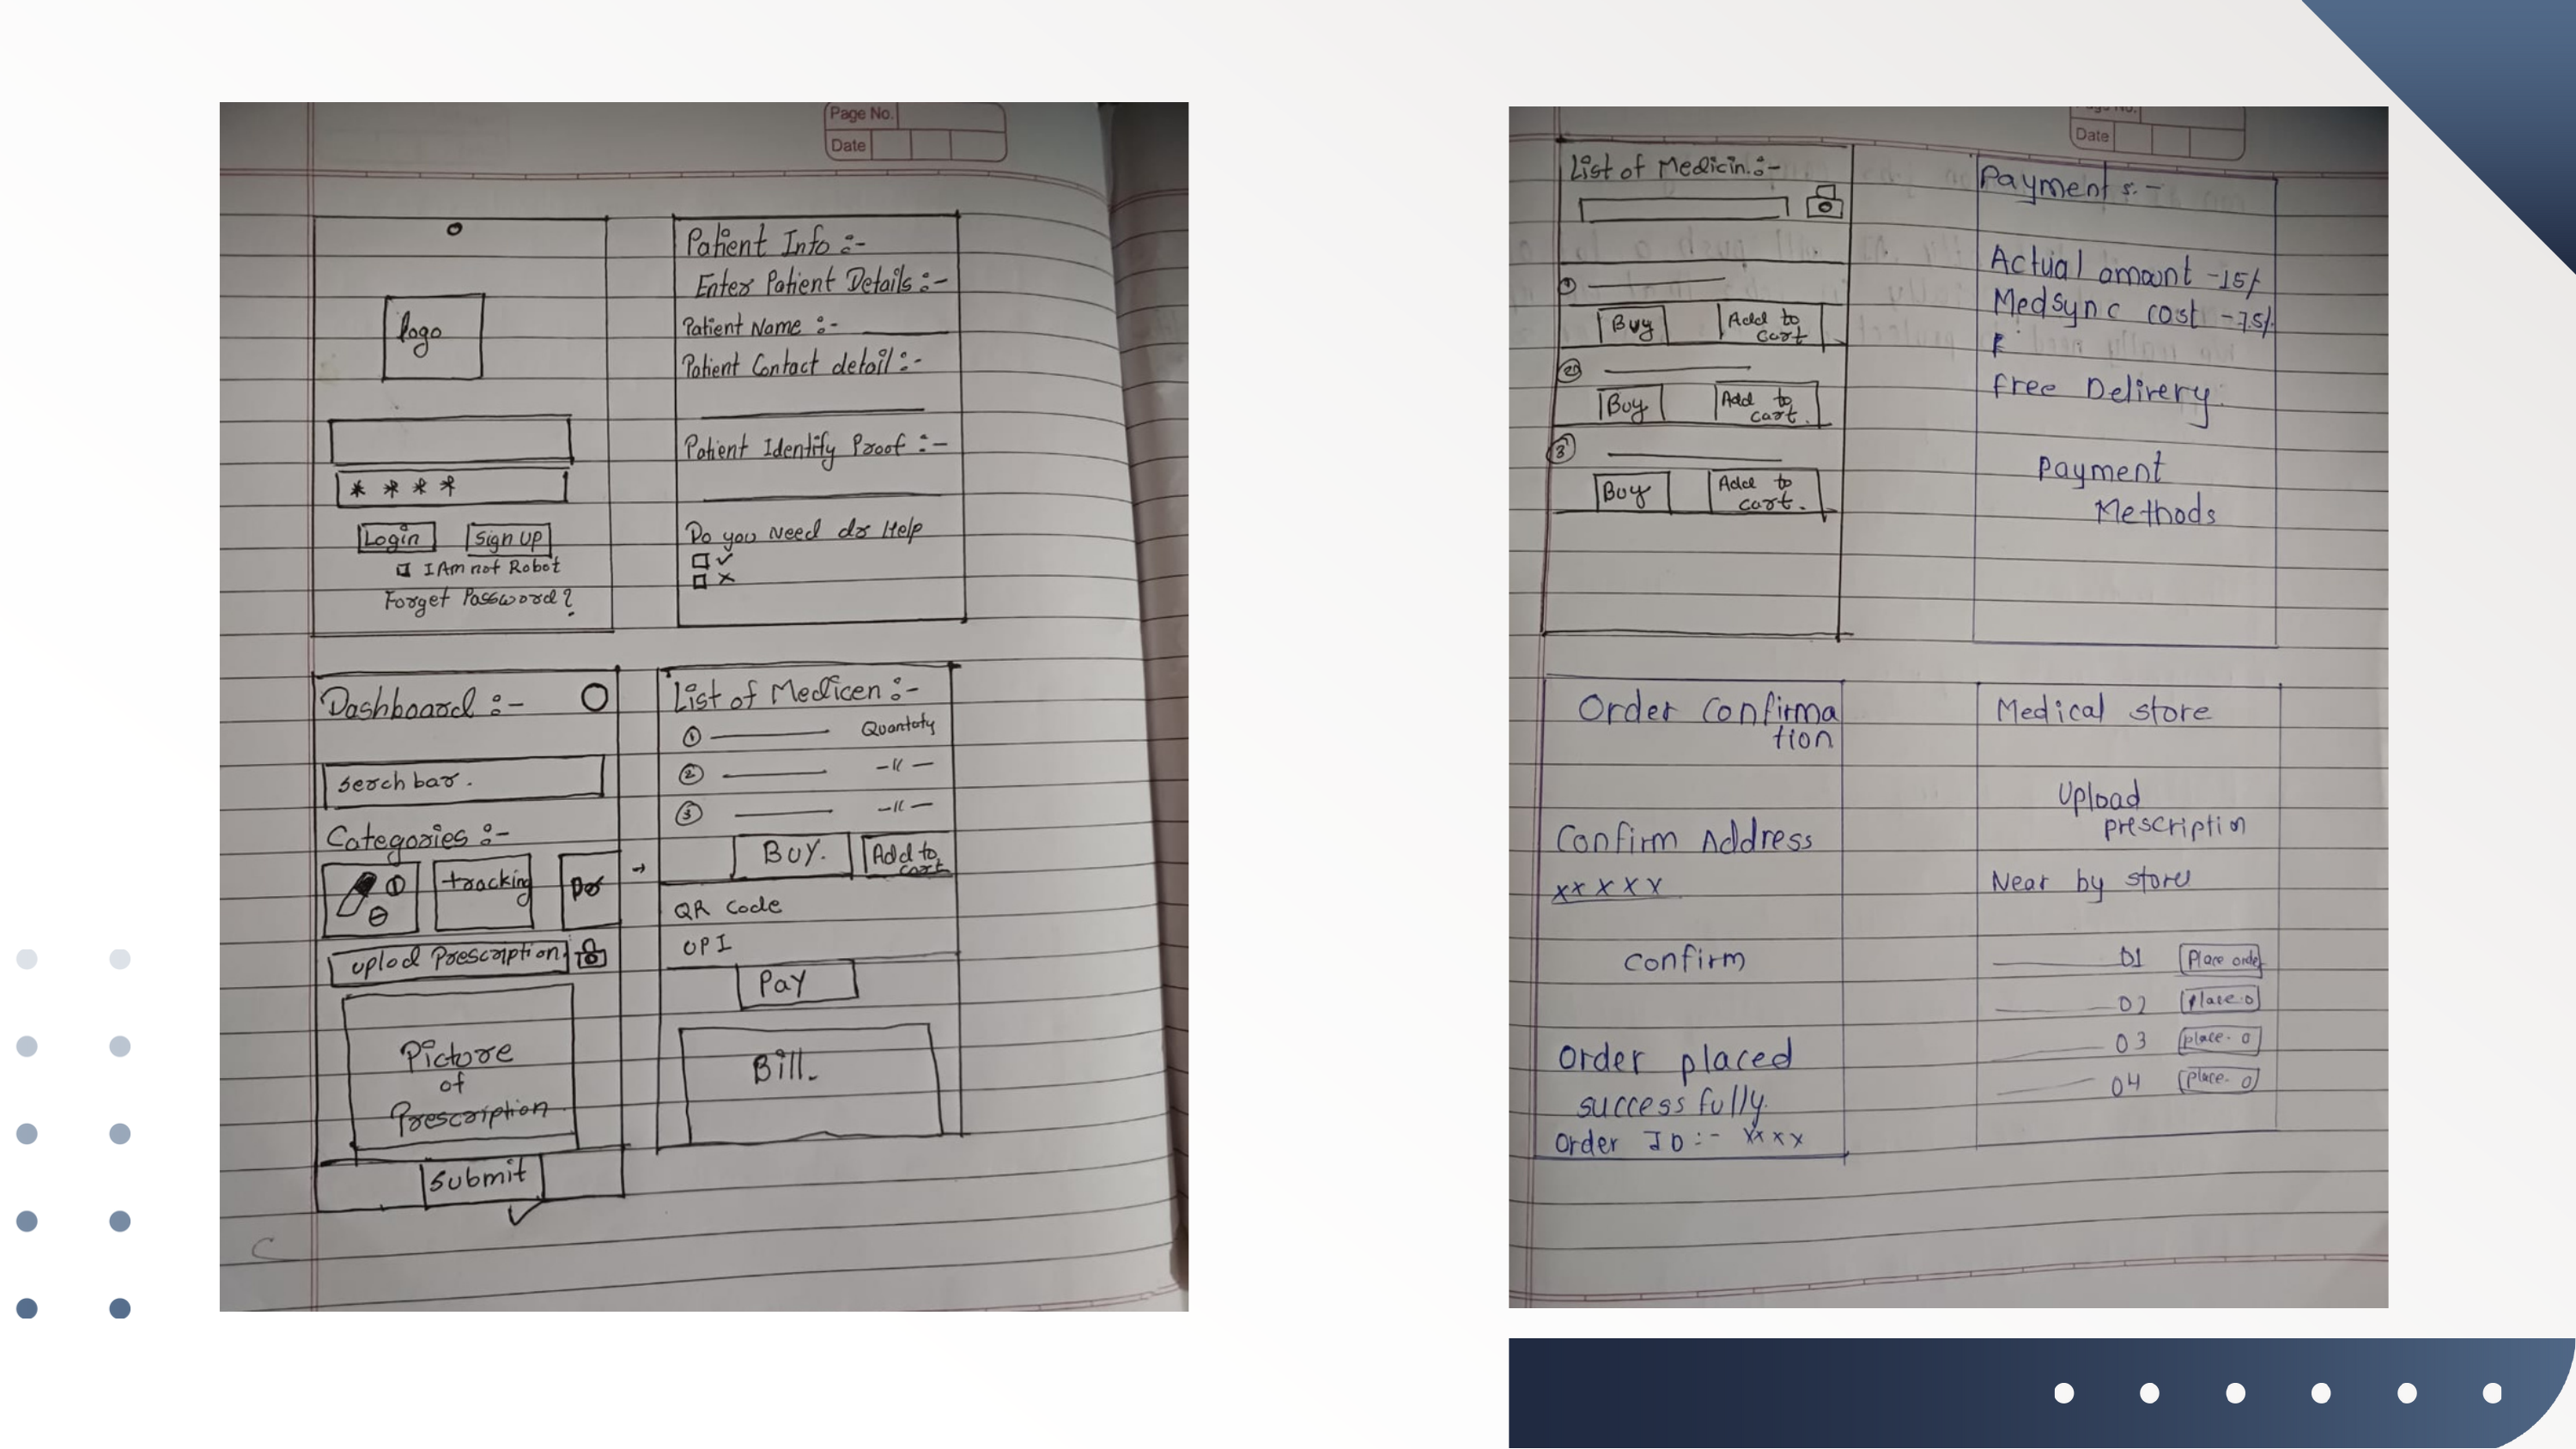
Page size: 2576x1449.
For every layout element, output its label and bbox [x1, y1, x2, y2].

text_box [1509, 106, 2389, 1308]
text_box [1509, 1338, 2576, 1448]
text_box [0, 0, 2576, 1449]
text_box [2301, 0, 2576, 275]
text_box [2054, 1383, 2502, 1404]
text_box [3, 949, 131, 1319]
text_box [219, 102, 1189, 1312]
